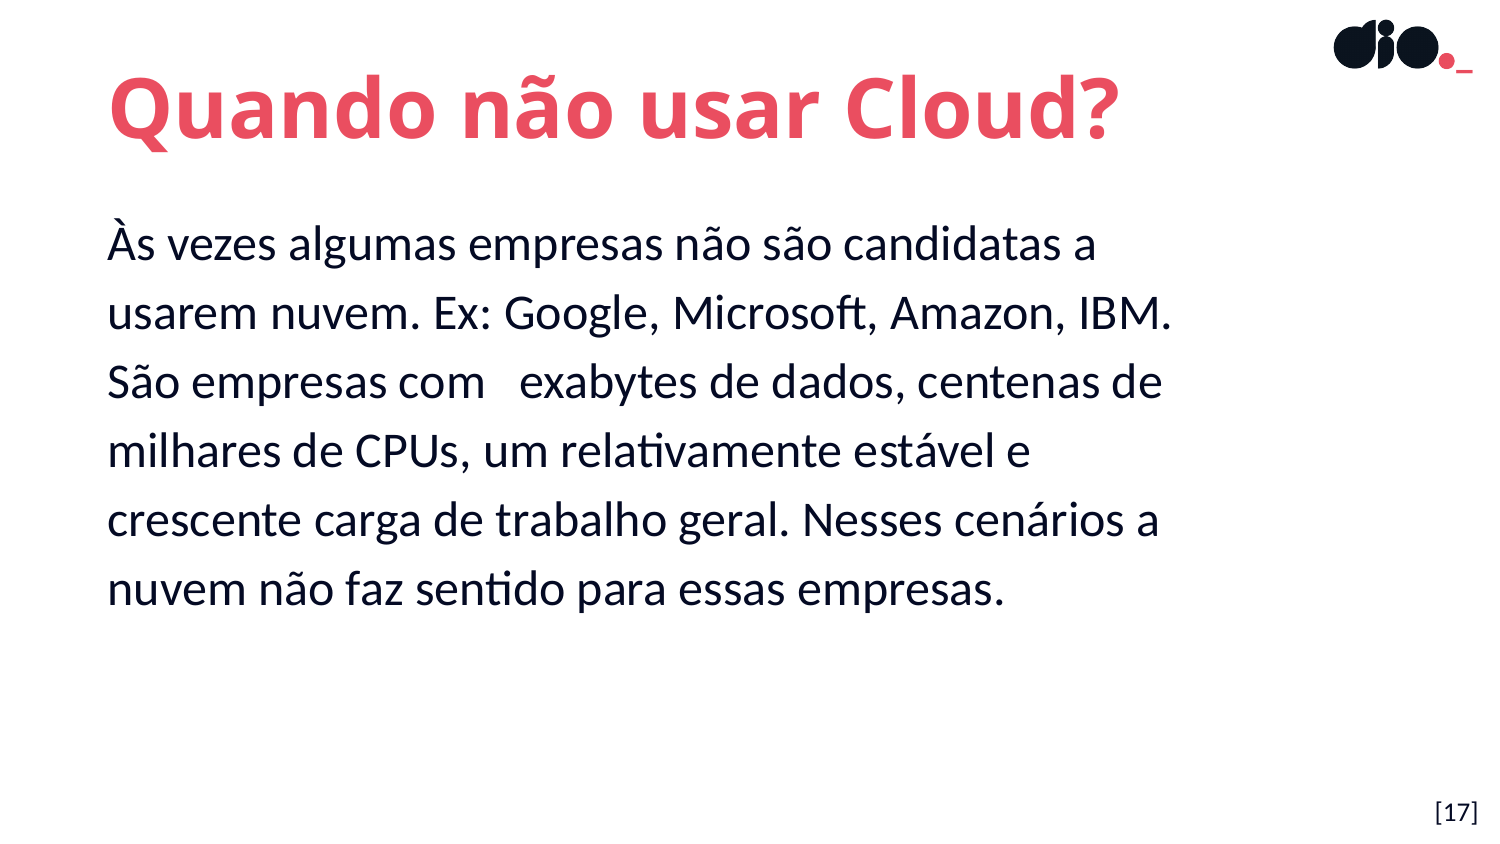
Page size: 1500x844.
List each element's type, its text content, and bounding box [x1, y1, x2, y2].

text_box Às vezes algumas empresas não são candidatas a usarem nuvem. Ex: Google, Microsoft, Amazon, IBM. São empresas com exabytes de dados, centenas de milhares de CPUs, um relativamente estável e crescente carga de trabalho geral. Nesses cenários a nuvem não faz sentido para essas empresas. [92, 337, 1201, 660]
slide_number [17] [1403, 779, 1494, 844]
text_box Quando não usar Cloud? [92, 28, 1408, 168]
picture [1333, 19, 1473, 74]
